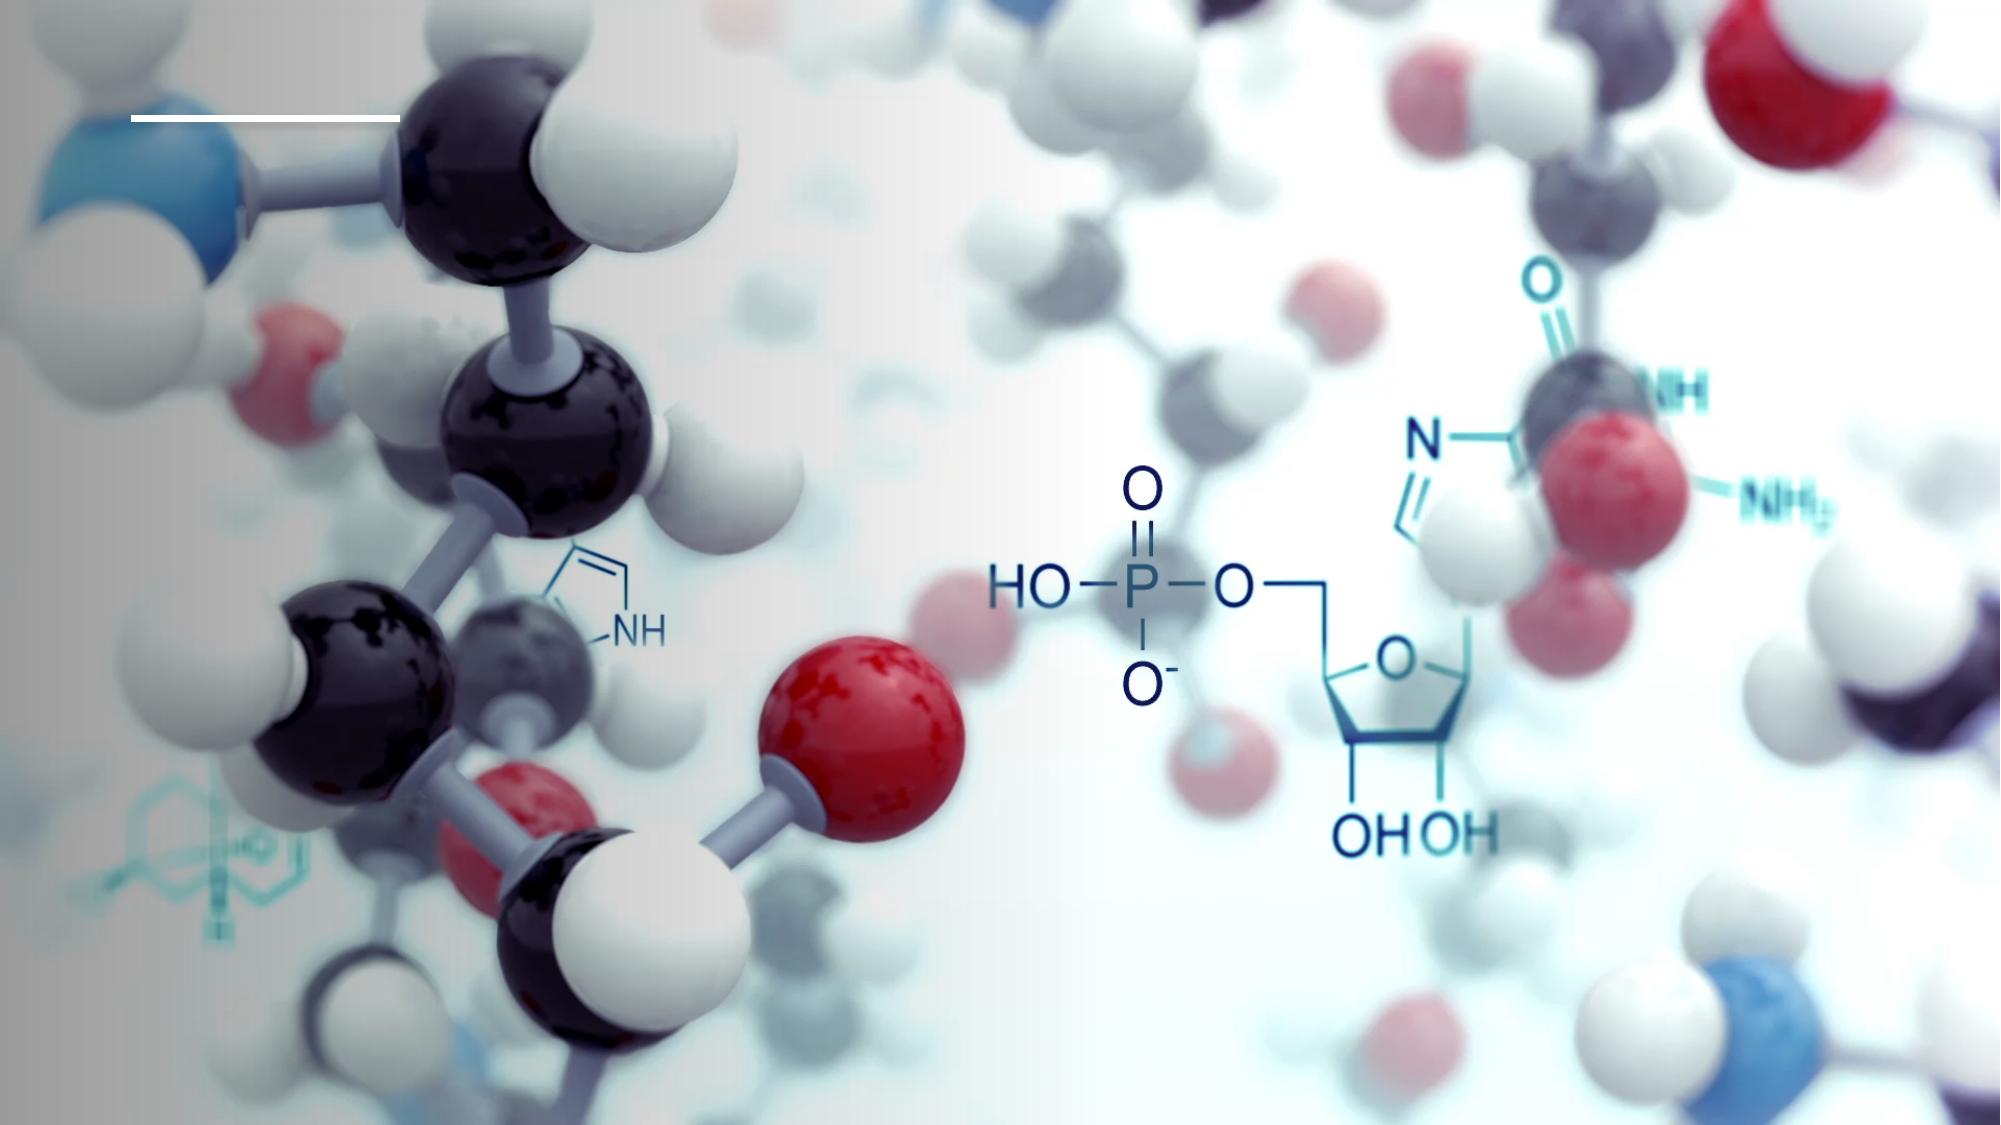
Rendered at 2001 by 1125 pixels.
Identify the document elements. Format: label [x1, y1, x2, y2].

text_box [0, 0, 2000, 1125]
